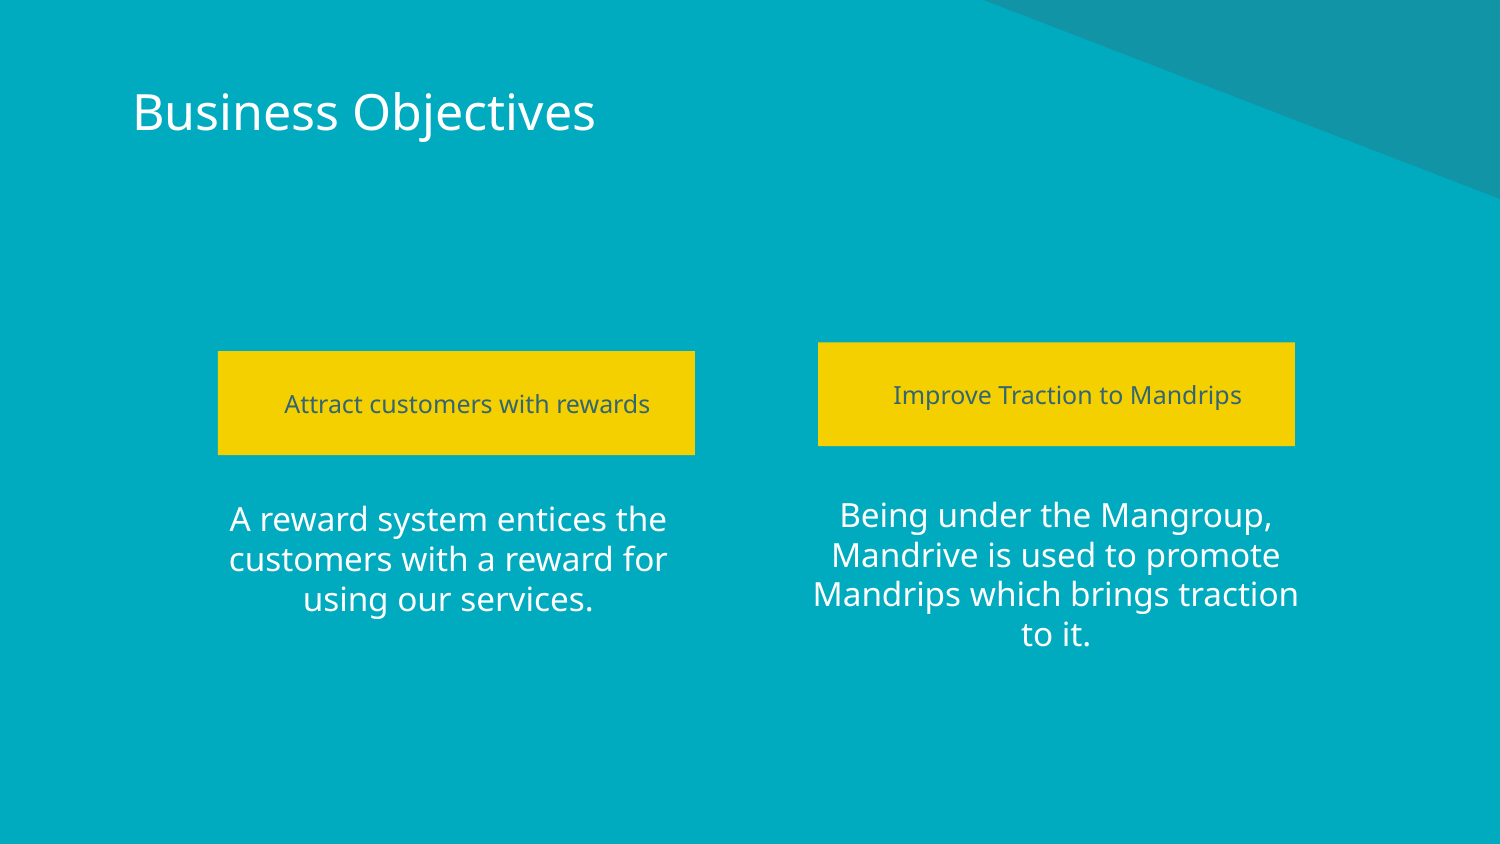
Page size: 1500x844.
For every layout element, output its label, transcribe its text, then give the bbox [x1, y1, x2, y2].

subtitle Attract customers with rewards [217, 351, 695, 456]
title Business Objectives [116, 63, 1383, 158]
text_box A reward system entices the customers with a reward for using our services. [181, 491, 717, 626]
text_box Improve Traction to Mandrips [818, 342, 1295, 447]
text_box Being under the Mangroup, Mandrive is used to promote Mandrips which brings traction to it. [793, 486, 1319, 661]
